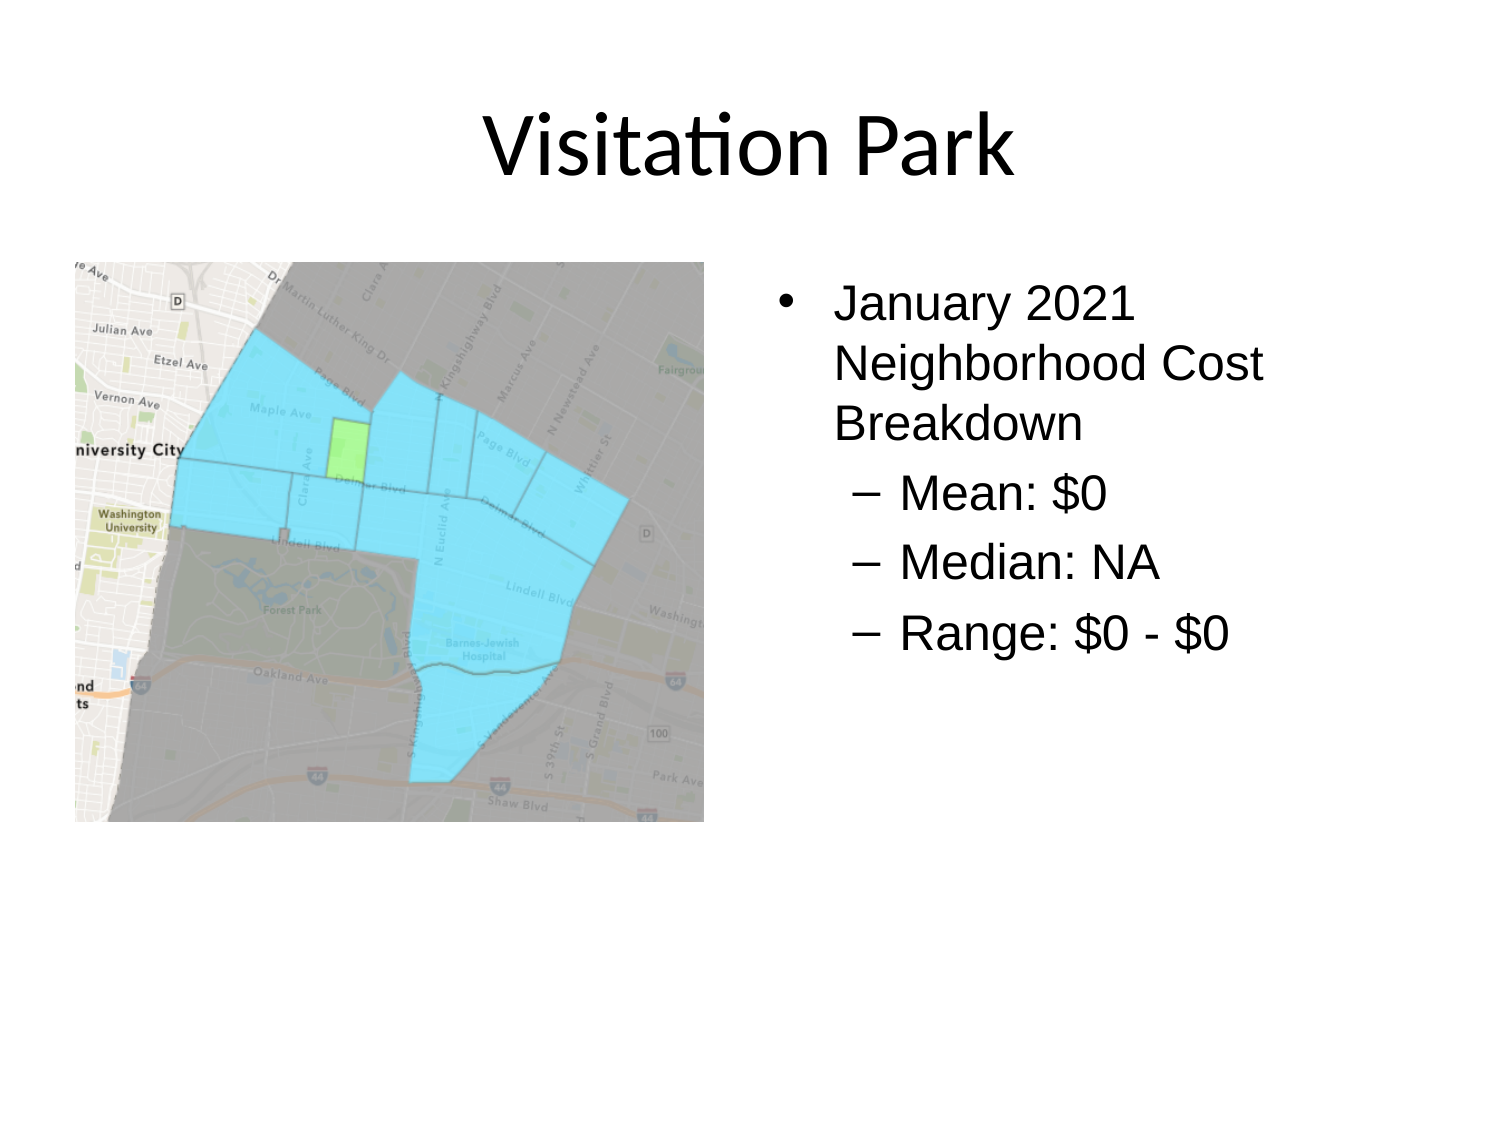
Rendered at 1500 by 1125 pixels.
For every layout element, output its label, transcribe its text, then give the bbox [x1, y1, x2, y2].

list January 2021 Neighborhood Cost Breakdown Mean: $0 Median: NA Range: $0 - $0 [762, 262, 1425, 1005]
title Visitation Park [75, 45, 1425, 233]
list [74, 262, 704, 823]
